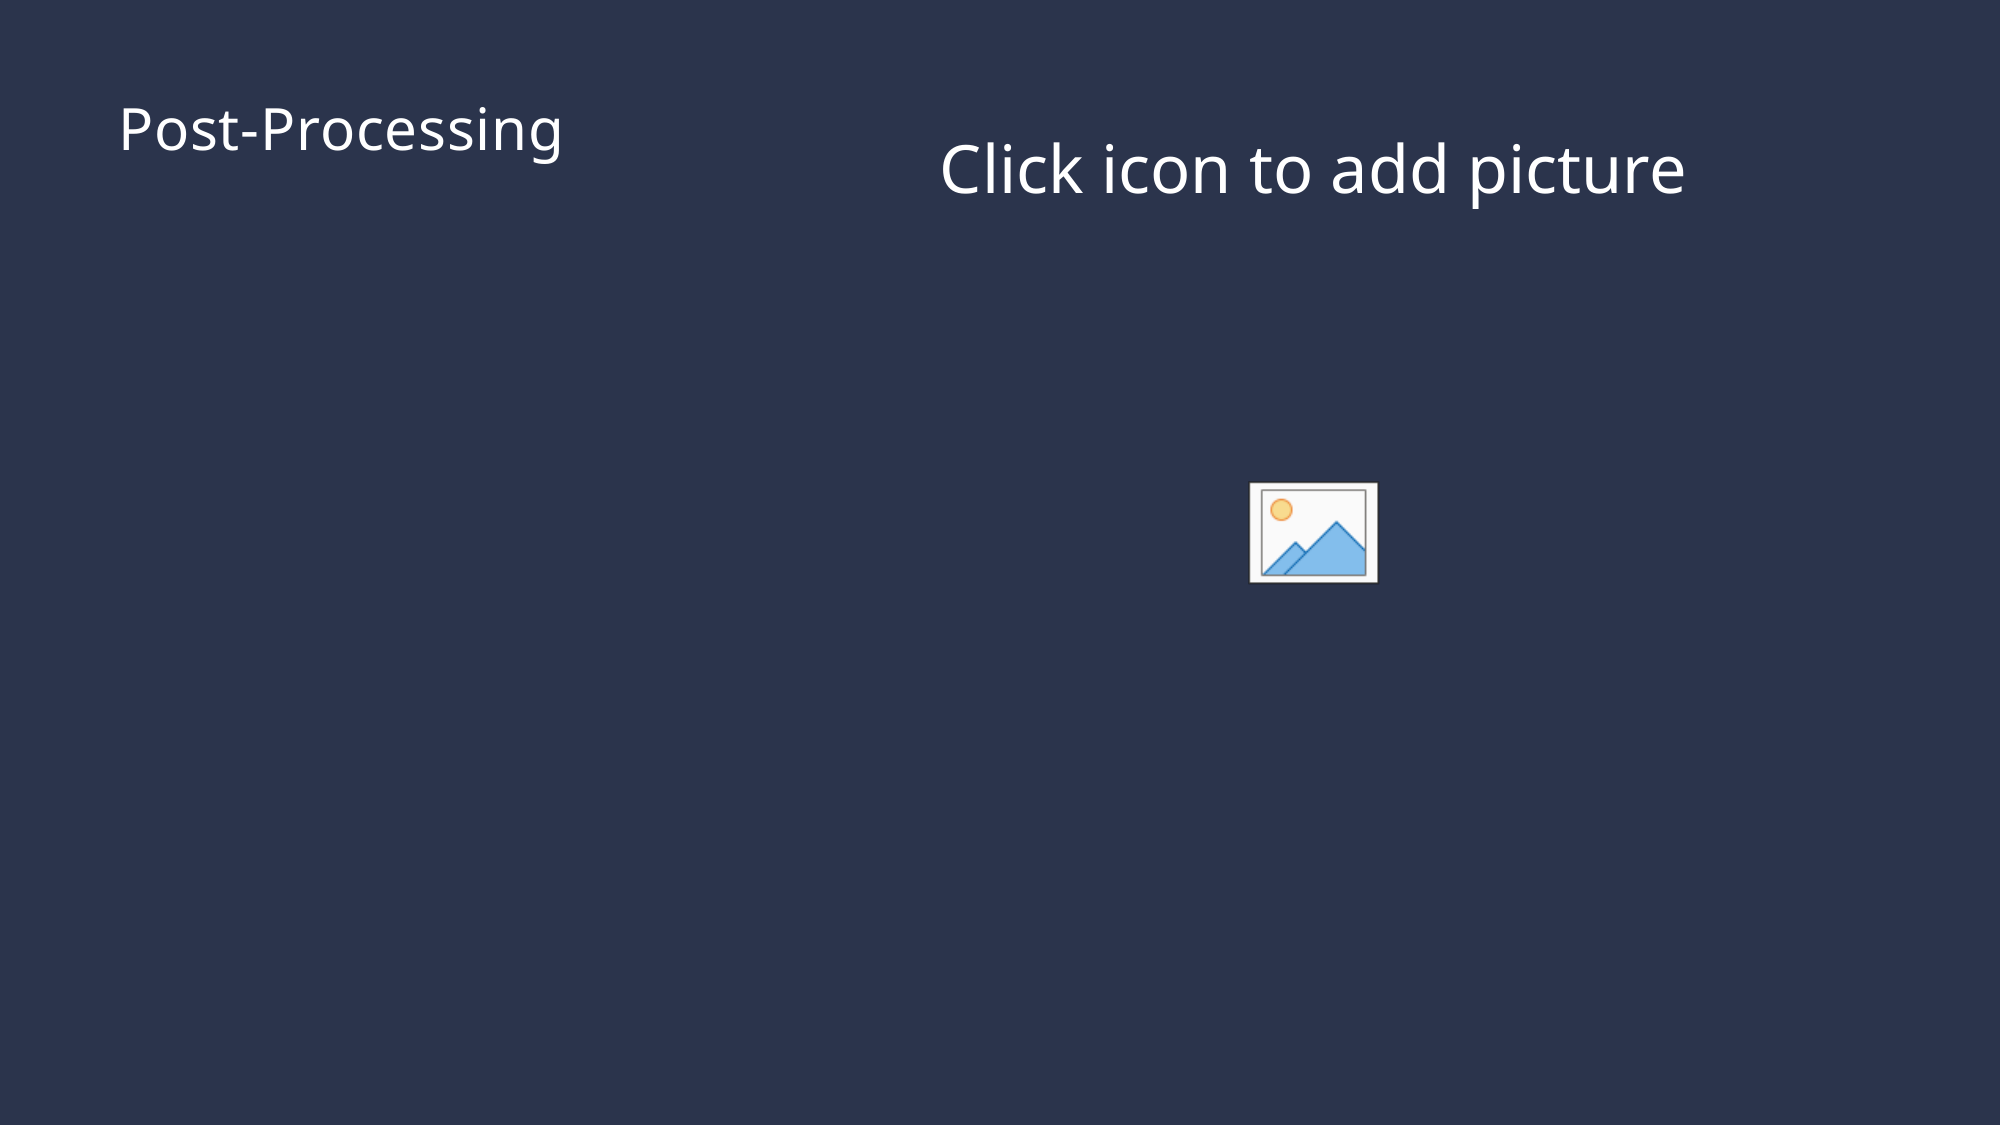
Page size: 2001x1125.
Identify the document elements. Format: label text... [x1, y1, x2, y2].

title Post-Processing [118, 101, 626, 344]
picture [746, 119, 1882, 947]
